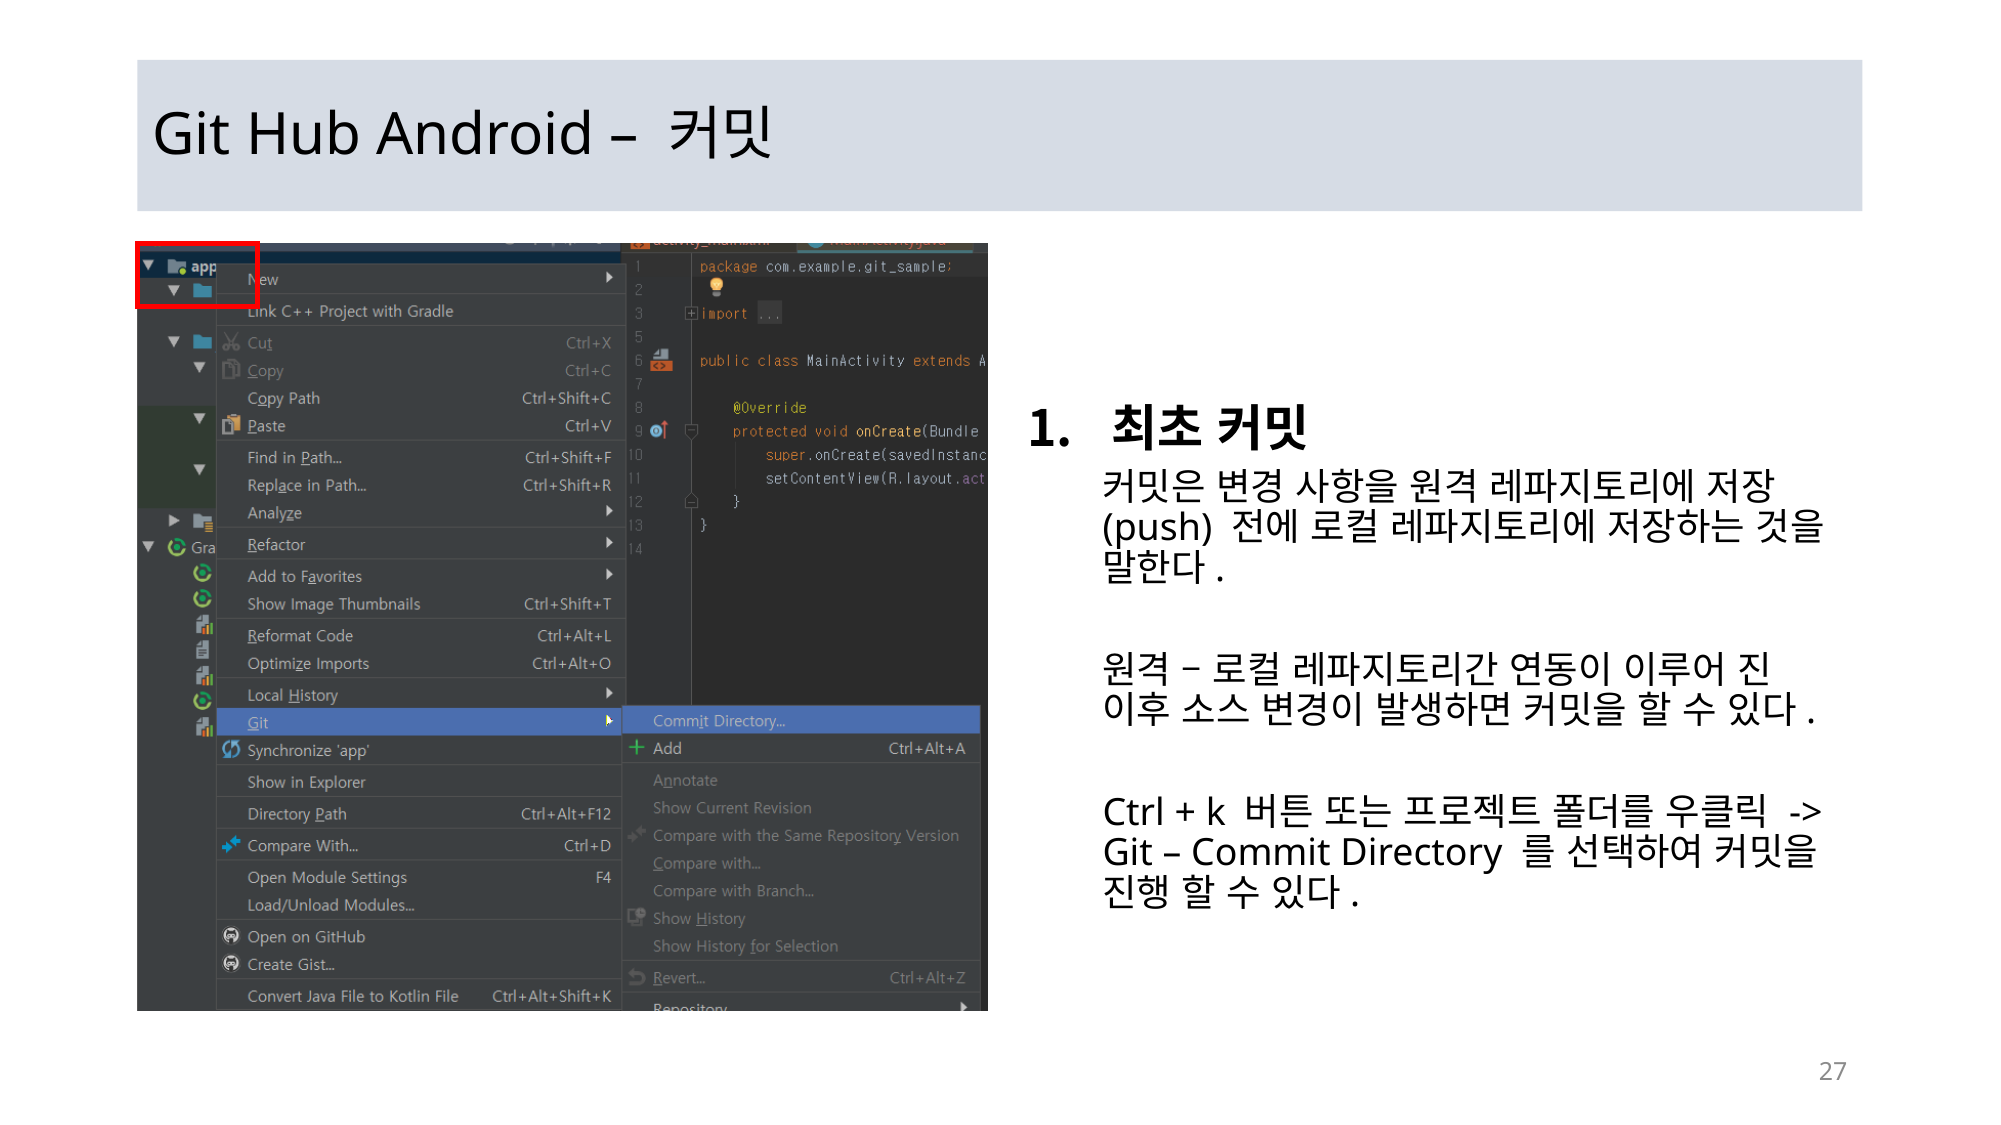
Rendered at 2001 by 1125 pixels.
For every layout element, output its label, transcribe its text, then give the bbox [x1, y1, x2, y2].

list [137, 243, 988, 1011]
list 최초 커밋 커밋은 변경 사항을 원격 레파지토리에 저장(push) 전에 로컬 레파지토리에 저장하는 것을 말한다. 원격 – 로컬 레파지토리간 연동이 이루어 진 이후 소스 변경이 발생하면 커밋을 할 수 있다. Ctrl + k 버튼 또는 프로젝트 폴더를 우클릭 -> Git – Commit Directory 를 선택하여 커밋을 진행 할 수 있다. [1012, 240, 1863, 1014]
slide_number 27 [1412, 1042, 1863, 1103]
title Git Hub Android – 커밋 [137, 59, 1863, 212]
